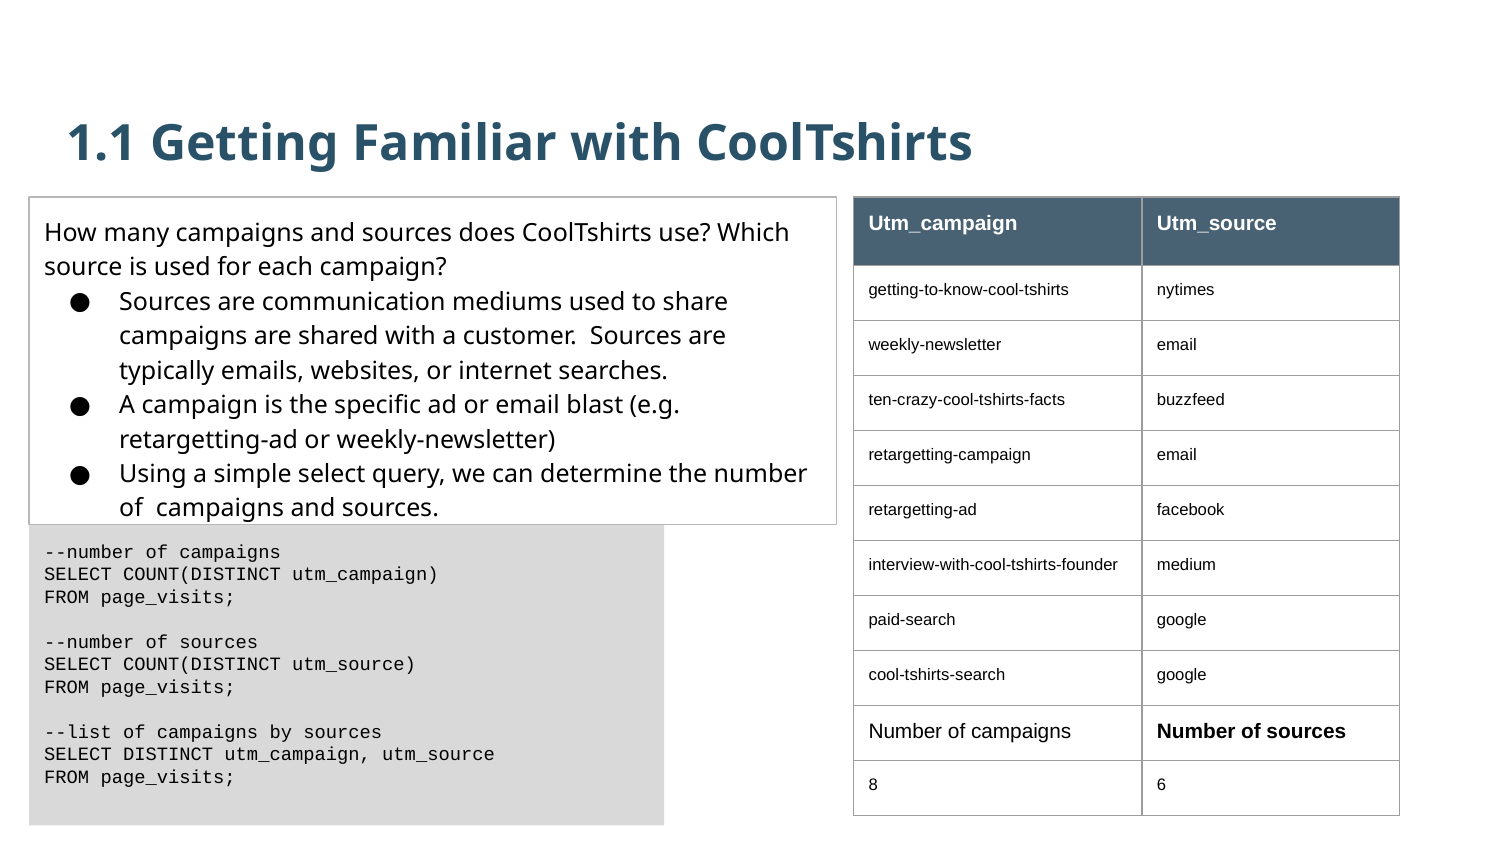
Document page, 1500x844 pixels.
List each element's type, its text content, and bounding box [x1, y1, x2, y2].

table_cell paid-search [854, 596, 1141, 650]
table_header Utm_campaign [854, 198, 1141, 265]
table_header Utm_source [1143, 198, 1399, 265]
table_cell cool-tshirts-search [854, 651, 1141, 705]
table_cell retargetting-campaign [854, 431, 1141, 485]
table_cell 8 [854, 761, 1141, 815]
table_cell email [1143, 321, 1399, 375]
table_cell google [1143, 651, 1399, 705]
table_cell interview-with-cool-tshirts-founder [854, 541, 1141, 595]
table_cell google [1143, 596, 1399, 650]
table_cell weekly-newsletter [854, 321, 1141, 375]
table_cell facebook [1143, 486, 1399, 540]
table_cell buzzfeed [1143, 376, 1399, 430]
table_cell Number of sources [1143, 706, 1399, 760]
table_cell getting-to-know-cool-tshirts [854, 266, 1141, 320]
table_cell retargetting-ad [854, 486, 1141, 540]
text_box How many campaigns and sources does CoolTshirts use? Which source is used for each campaign? Sources are communication mediums used to share campaigns are shared with a customer. Sources are typically emails, websites, or internet searches. A campaign is the specific ad or email blast (e.g. retargetting-ad or weekly-newsletter) Using a simple select query, we can determine the number of campaigns and sources. [29, 197, 837, 525]
text_box 1.1 Getting Familiar with CoolTshirts [51, 48, 1449, 186]
table_cell nytimes [1143, 266, 1399, 320]
table_cell 6 [1143, 761, 1399, 815]
table_cell ten-crazy-cool-tshirts-facts [854, 376, 1141, 430]
table_cell email [1143, 431, 1399, 485]
table_cell Number of campaigns [854, 706, 1141, 760]
table_cell medium [1143, 541, 1399, 595]
text_box --number of campaigns SELECT COUNT(DISTINCT utm_campaign) FROM page_visits; --number of sources SELECT COUNT(DISTINCT utm_source) FROM page_visits; --list of campaigns by sources SELECT DISTINCT utm_campaign, utm_source FROM page_visits; [29, 525, 665, 826]
